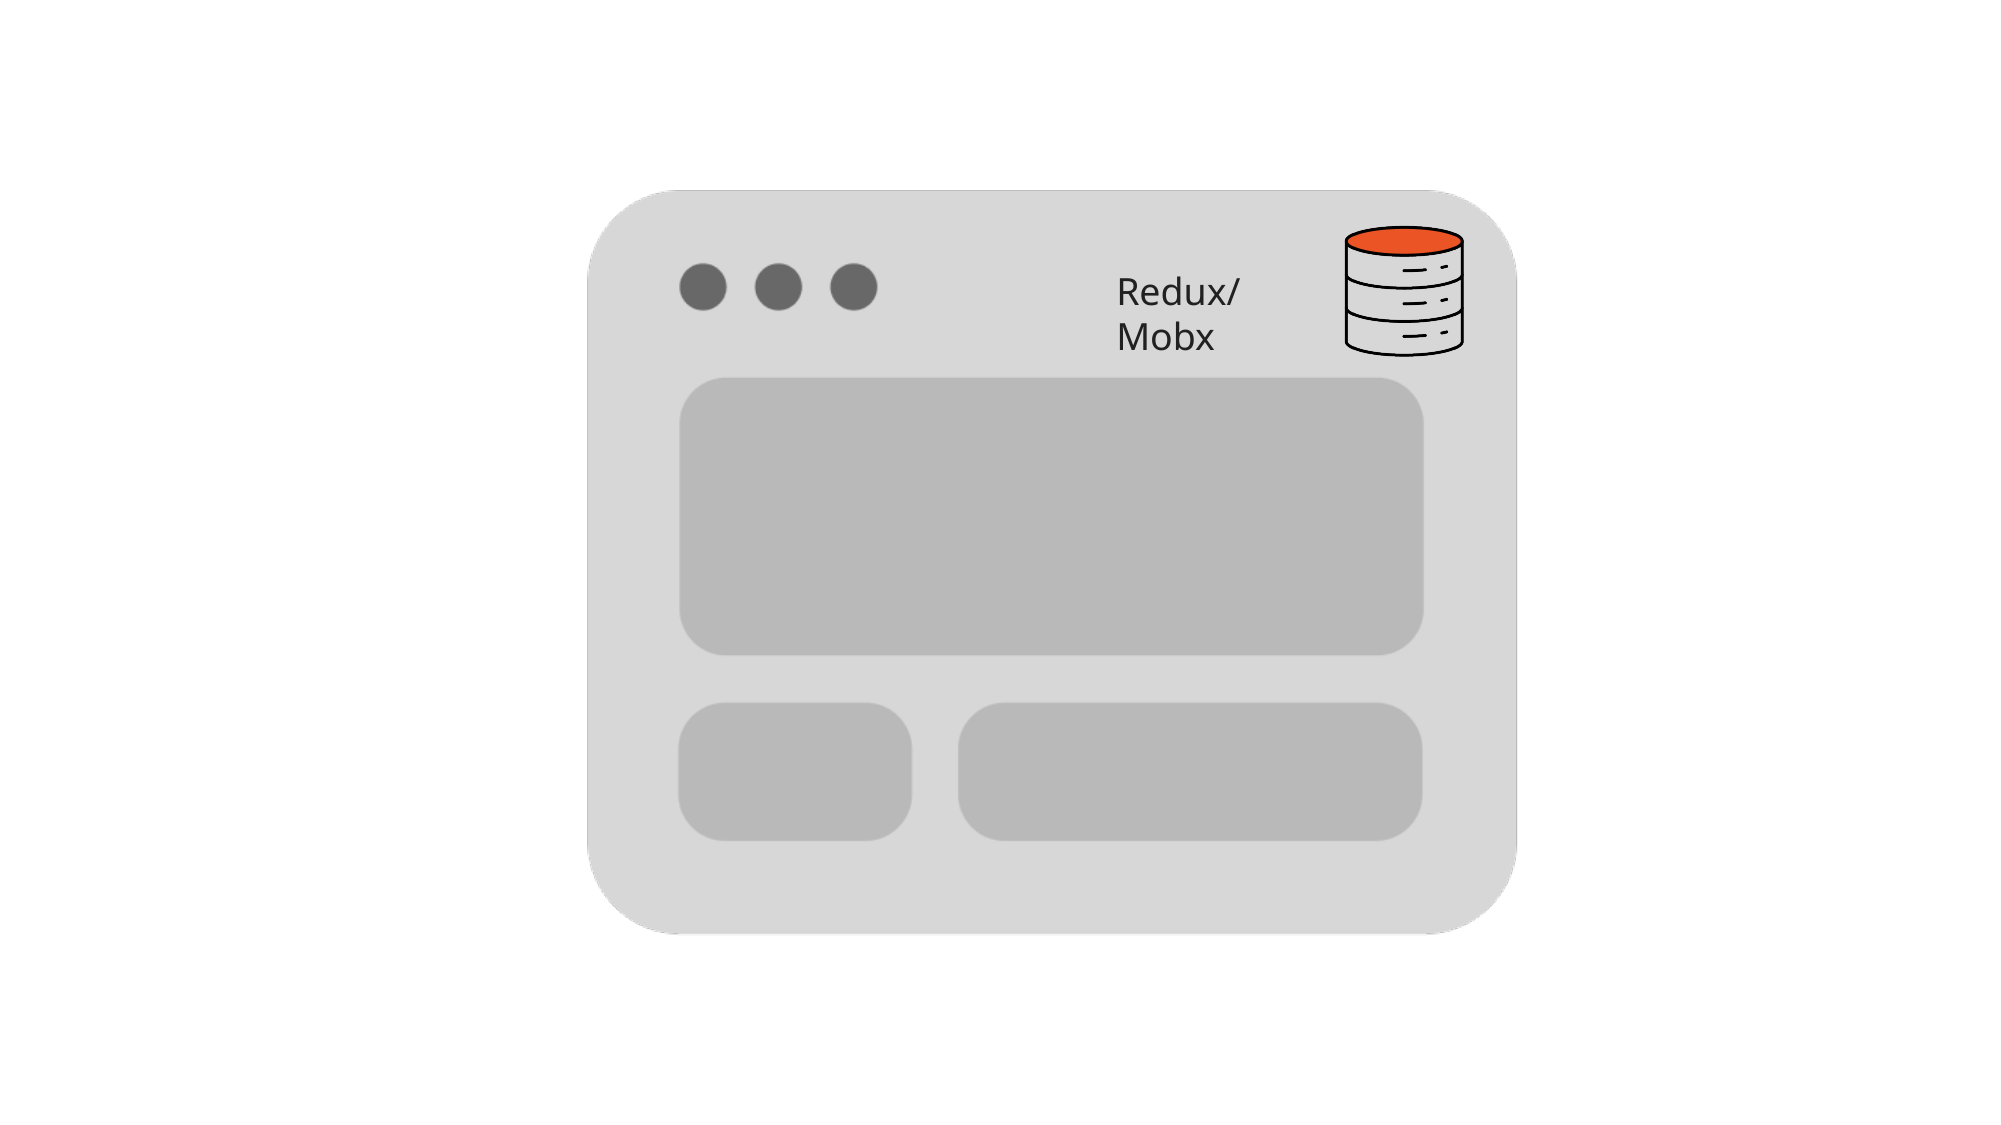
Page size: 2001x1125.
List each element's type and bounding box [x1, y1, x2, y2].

picture [495, 5, 1610, 1120]
